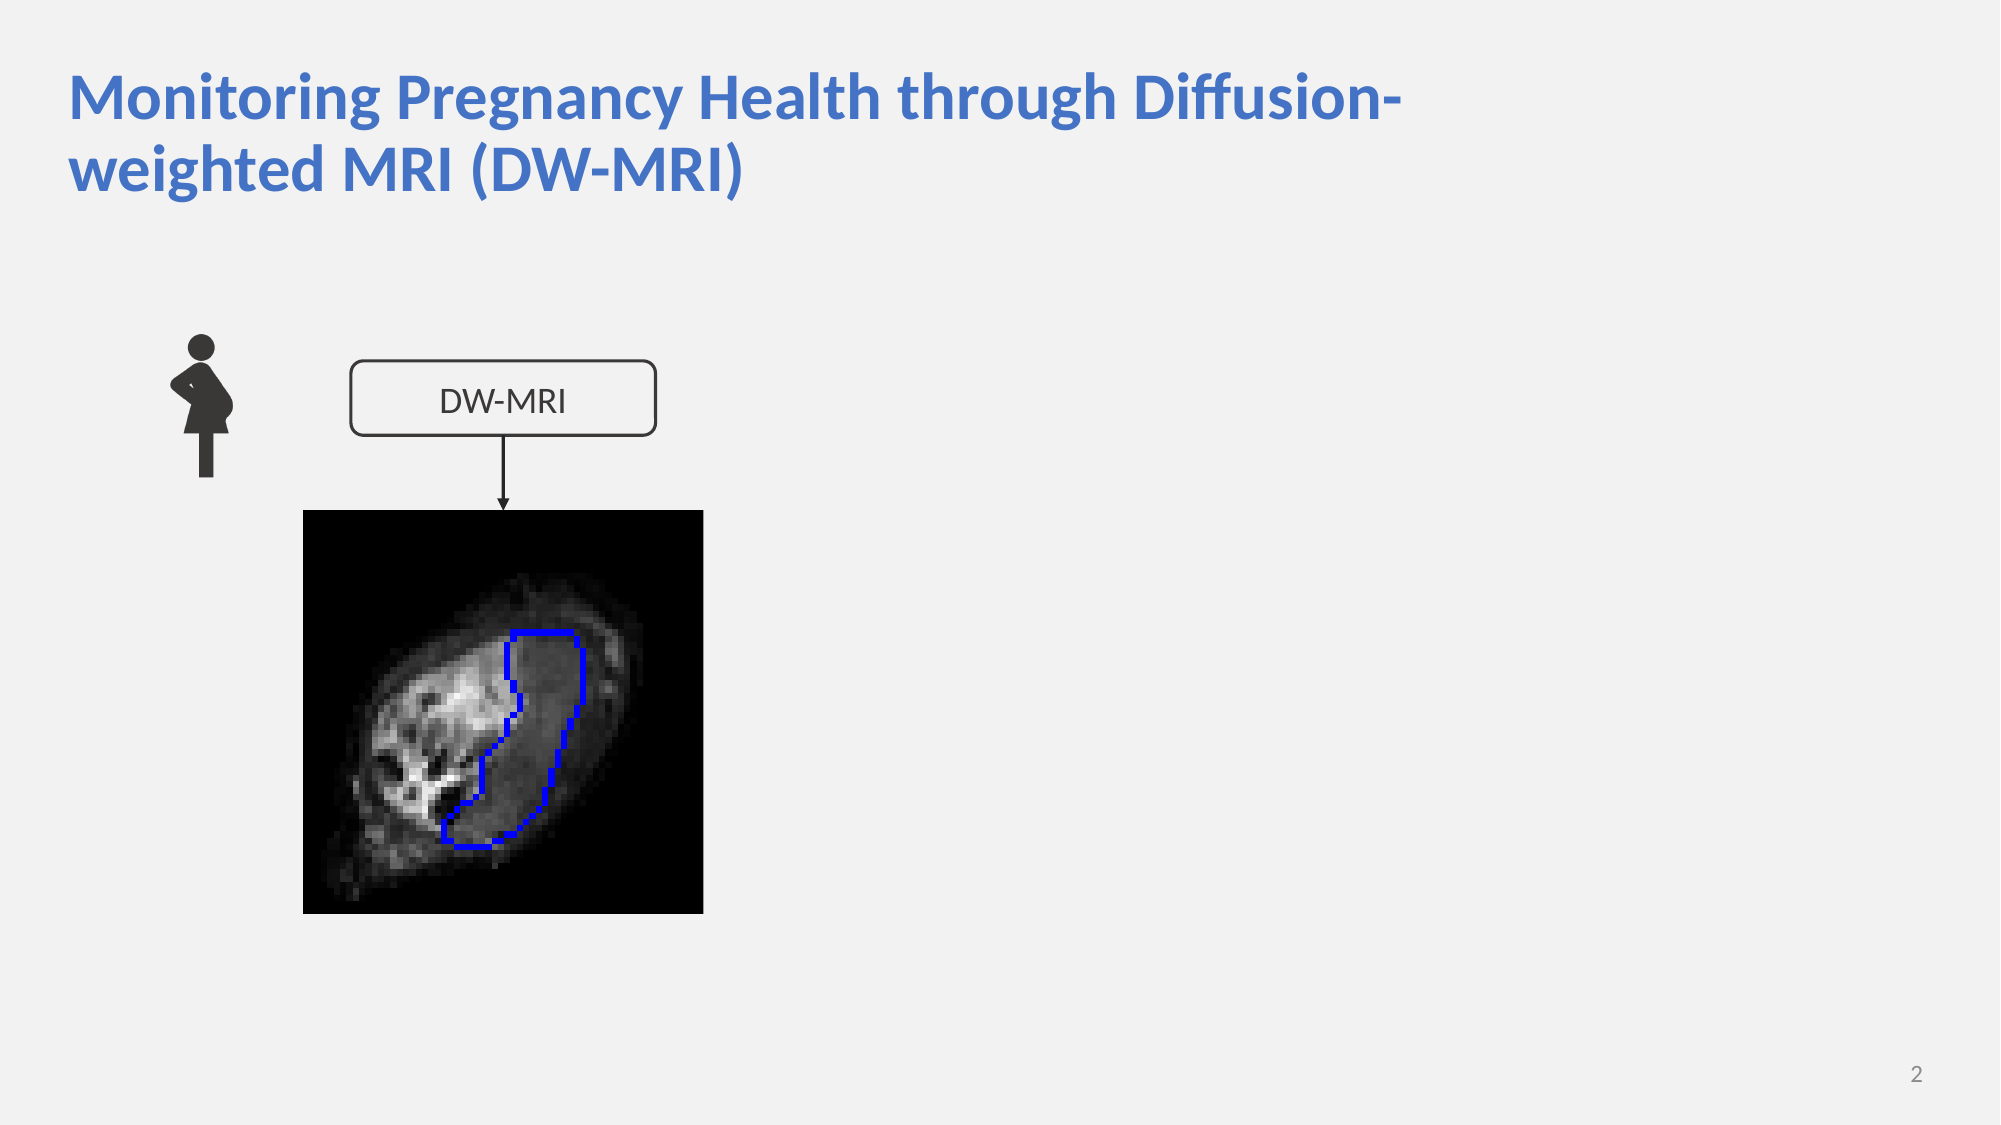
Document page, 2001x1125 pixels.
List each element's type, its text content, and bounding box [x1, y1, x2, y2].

text_box DW-MRI [349, 359, 657, 437]
picture [129, 330, 280, 481]
title Monitoring Pregnancy Health through Diffusion-weighted MRI (DW-MRI) [53, 46, 1603, 221]
picture [303, 510, 704, 914]
slide_number 2 [1488, 1042, 1939, 1103]
